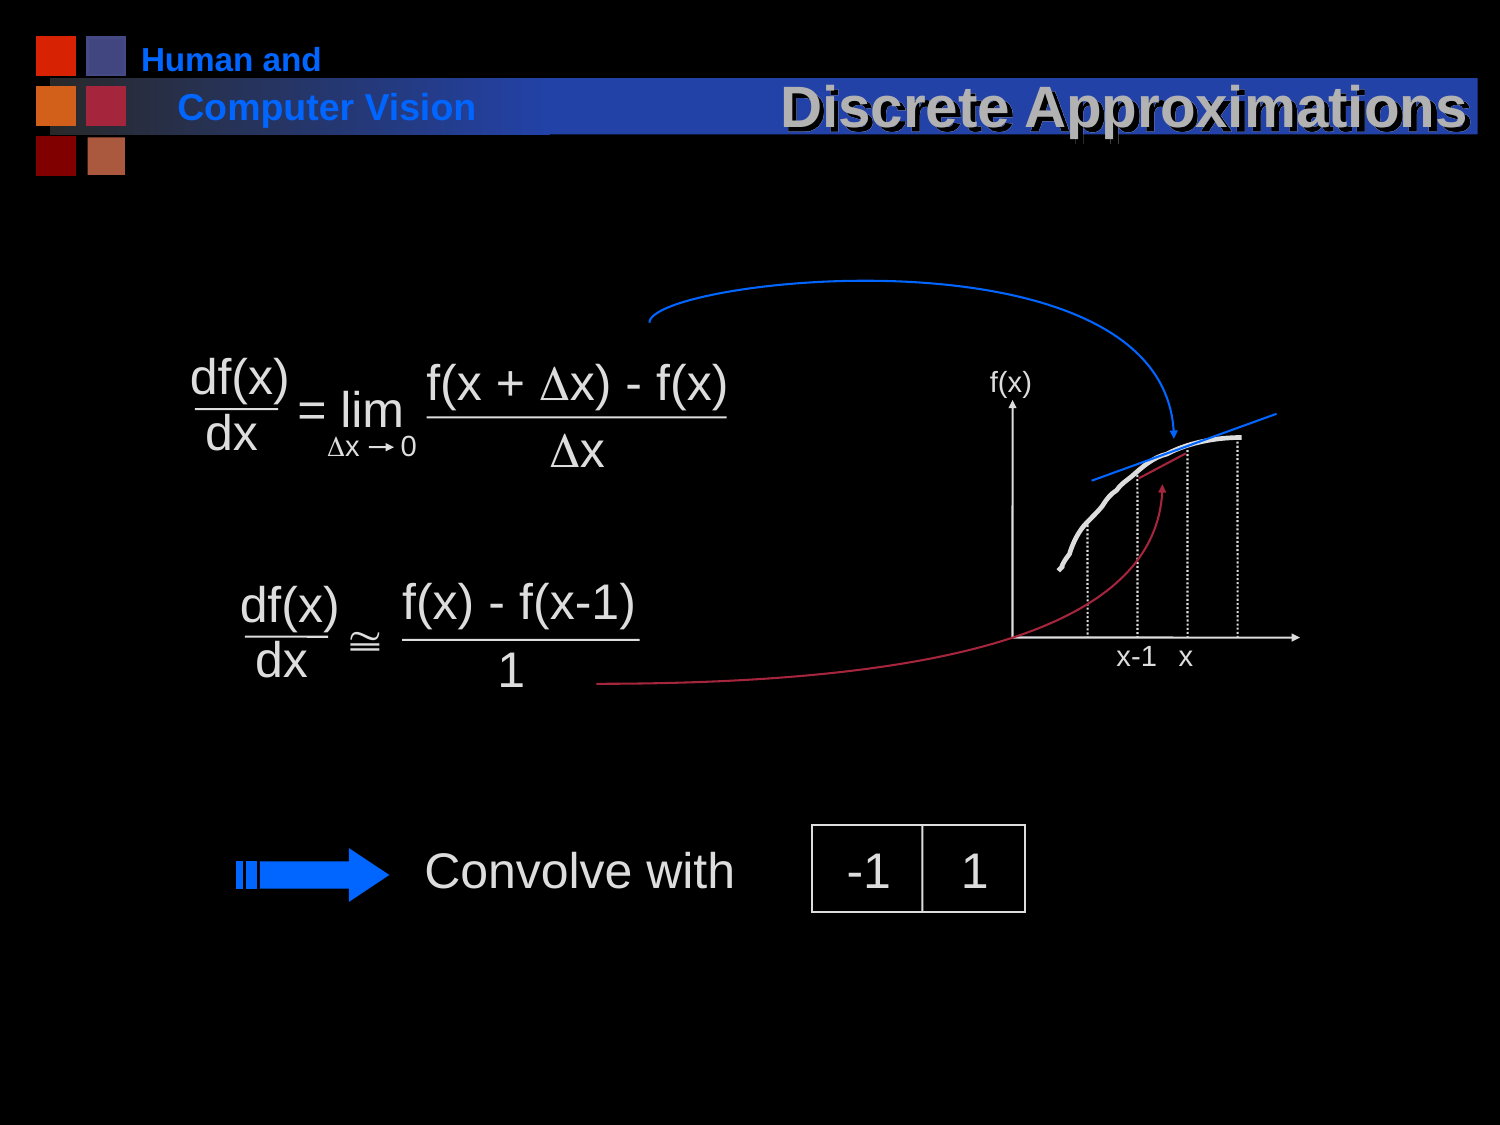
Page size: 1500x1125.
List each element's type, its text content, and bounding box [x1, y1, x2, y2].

title Discrete Approximations [760, 46, 1488, 148]
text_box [174, 322, 1301, 913]
